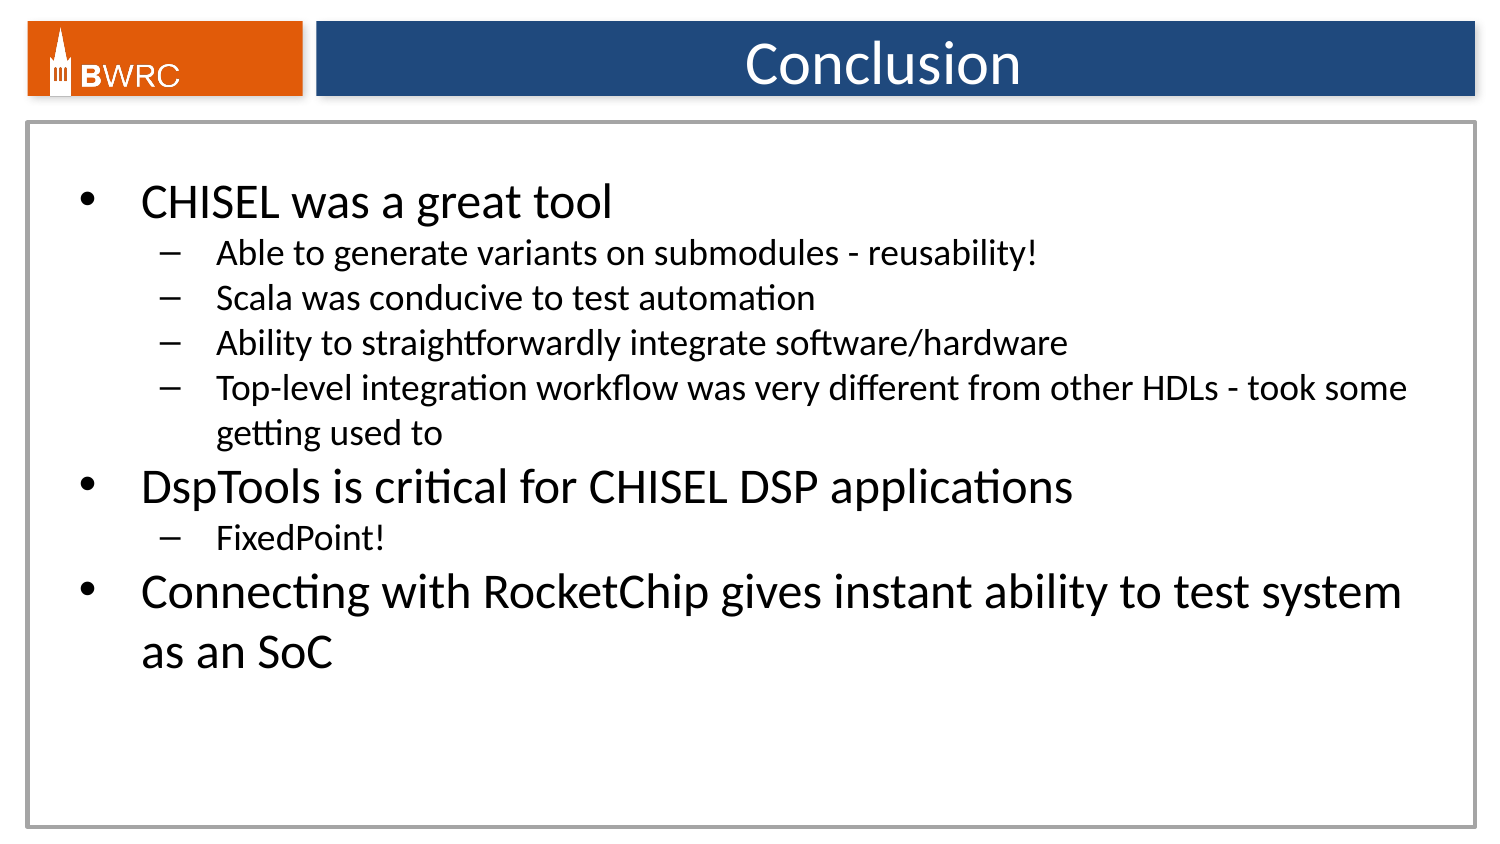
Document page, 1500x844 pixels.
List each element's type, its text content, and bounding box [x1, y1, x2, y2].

list CHISEL was a great tool Able to generate variants on submodules - reusability! Scala was conducive to test automation Ability to straightforwardly integrate software/hardware Top-level integration workflow was very different from other HDLs - took some getting used to DspTools is critical for CHISEL DSP applications FixedPoint! Connecting with RocketChip gives instant ability to test system as an SoC [51, 153, 1449, 811]
picture [50, 26, 191, 101]
title Conclusion [318, 22, 1449, 97]
